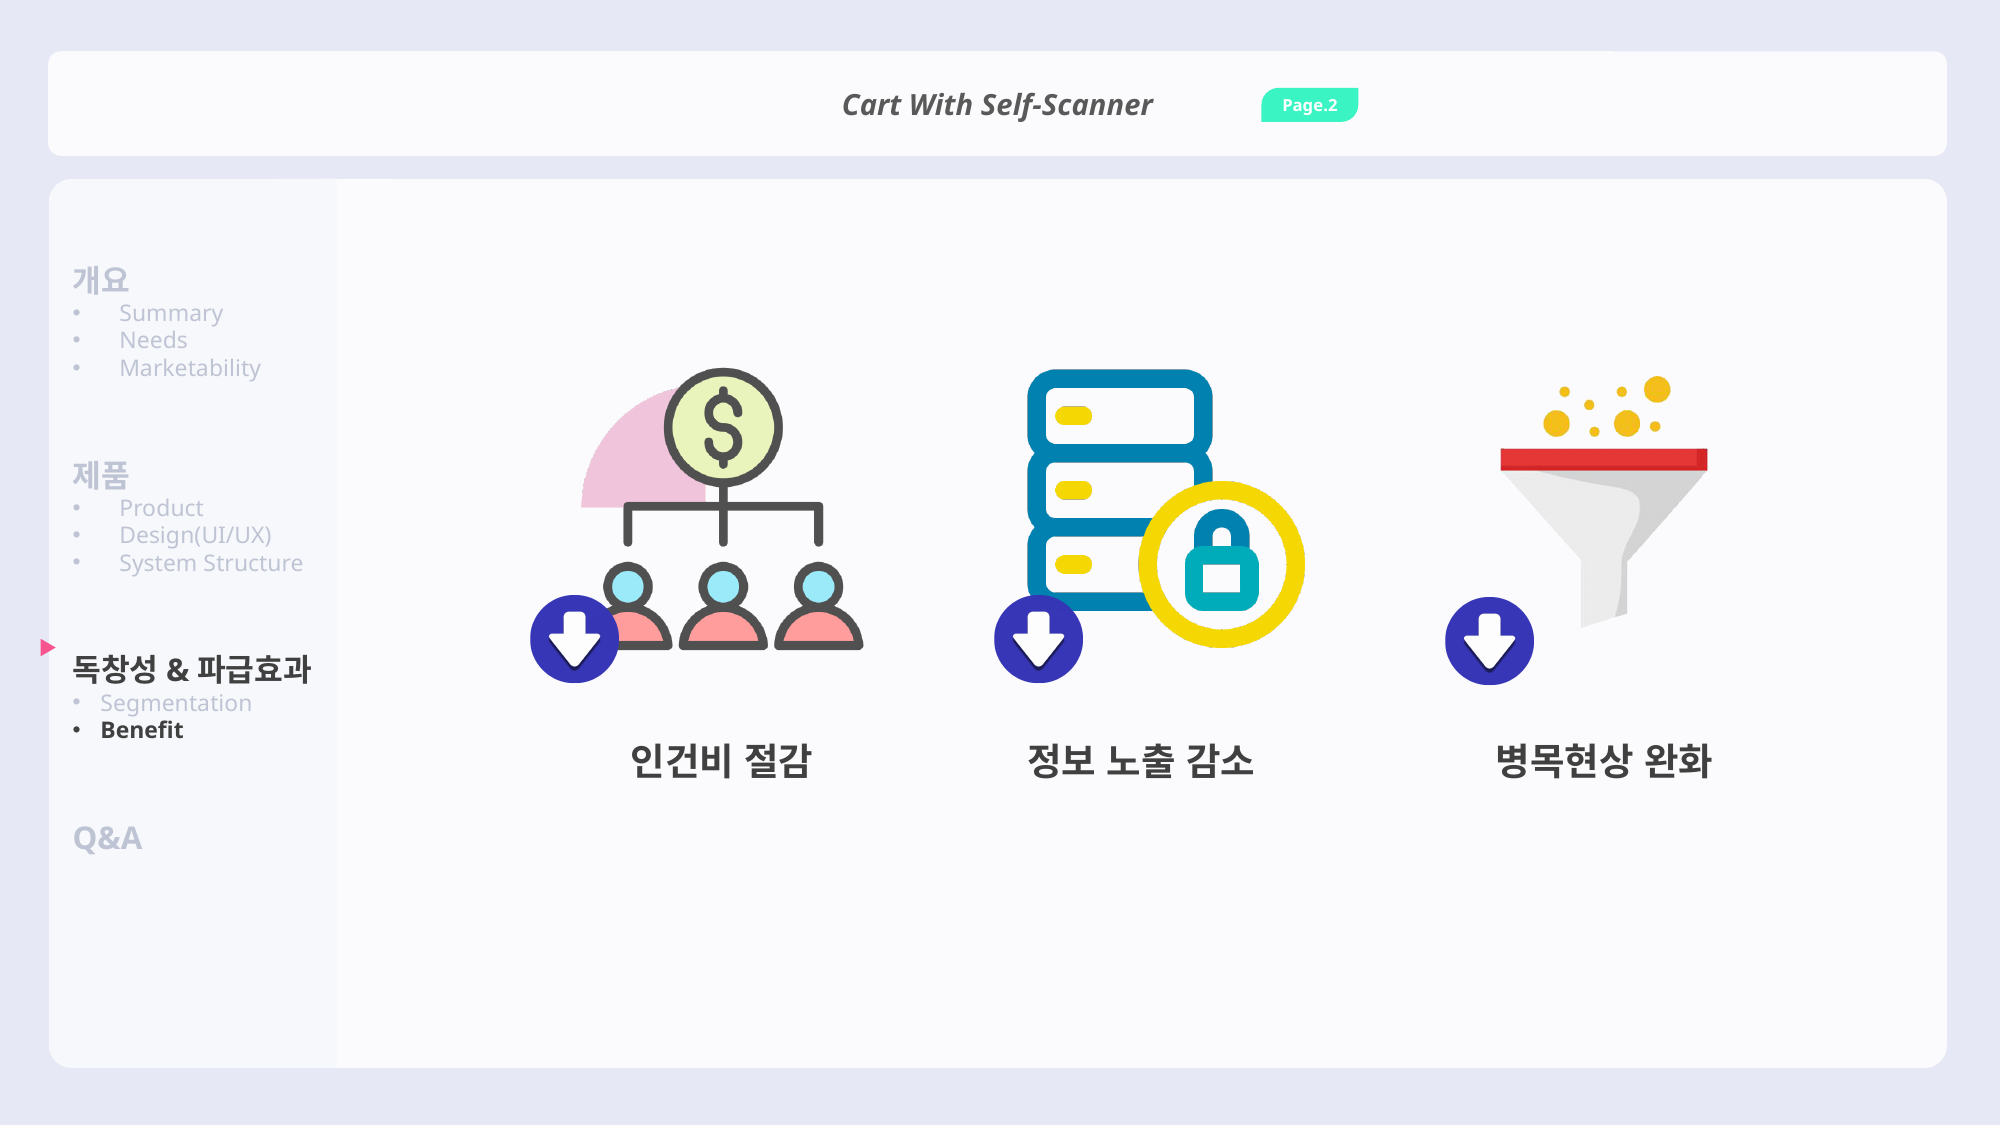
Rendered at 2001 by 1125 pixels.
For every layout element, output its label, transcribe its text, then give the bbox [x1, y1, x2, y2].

text_box [338, 177, 1948, 1069]
text_box [39, 637, 58, 659]
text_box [505, 360, 870, 708]
text_box 병목현상 완화 [1480, 730, 1729, 791]
text_box Cart With Self-Scanner [47, 50, 1948, 157]
text_box Page.2 [1260, 86, 1360, 123]
text_box 정보 노출 감소 [1012, 730, 1271, 791]
text_box [47, 177, 338, 1069]
text_box 인건비 절감 [615, 730, 829, 791]
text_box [969, 360, 1314, 708]
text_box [1420, 318, 1788, 710]
text_box 개요 Summary Needs Marketability 제품 Product Design(UI/UX) System Structure 독창성&파급효과 Segmentation Benefit Q&A [57, 178, 337, 863]
